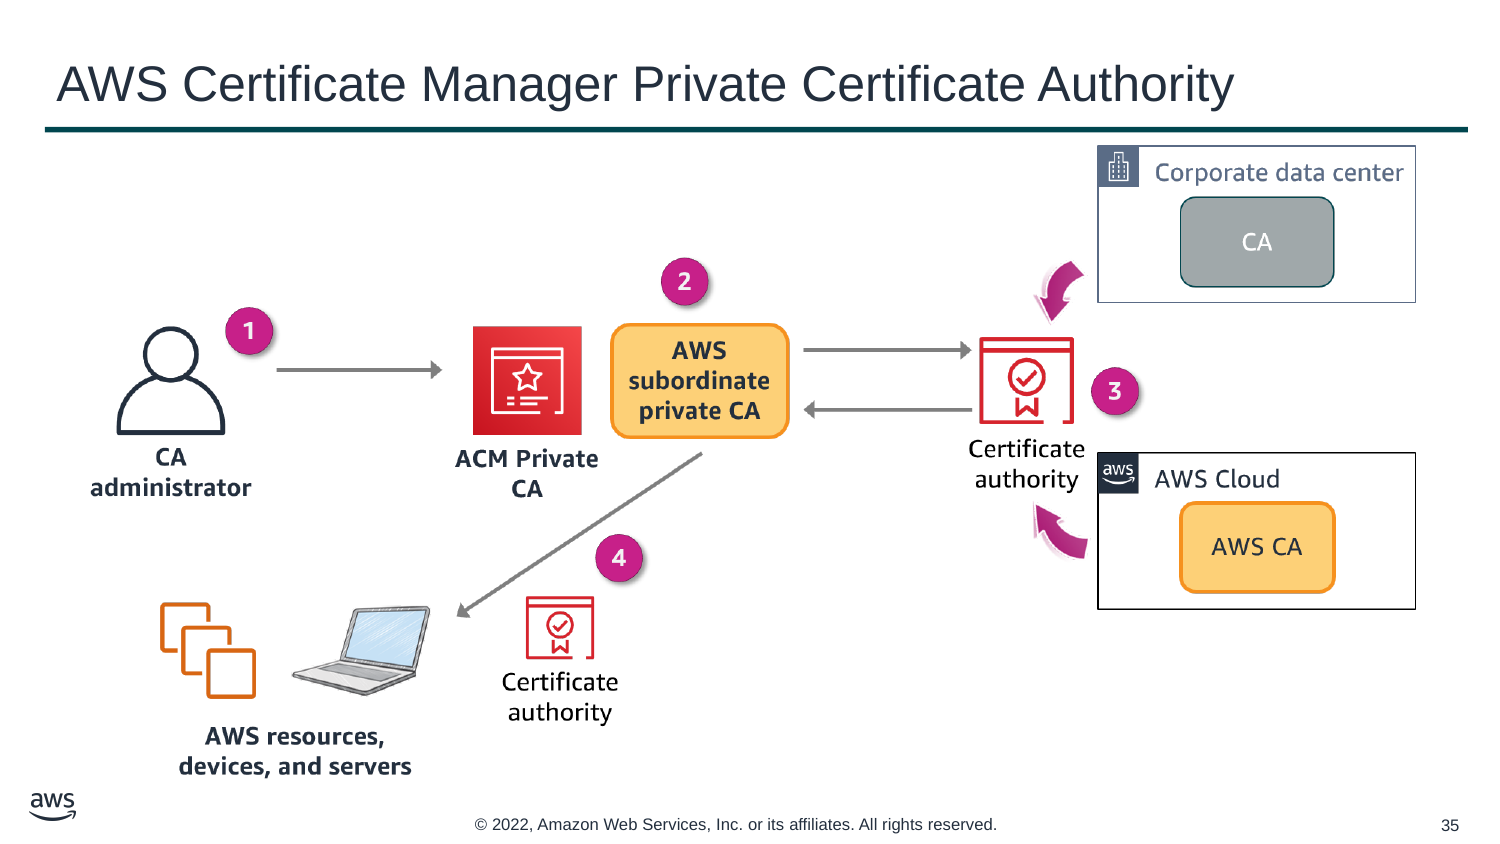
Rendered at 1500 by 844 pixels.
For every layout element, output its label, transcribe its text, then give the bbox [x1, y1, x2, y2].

slide_number ‹#› [1411, 808, 1471, 841]
title AWS Certificate Manager Private Certificate Authority [45, 36, 1469, 127]
picture [29, 145, 1419, 821]
